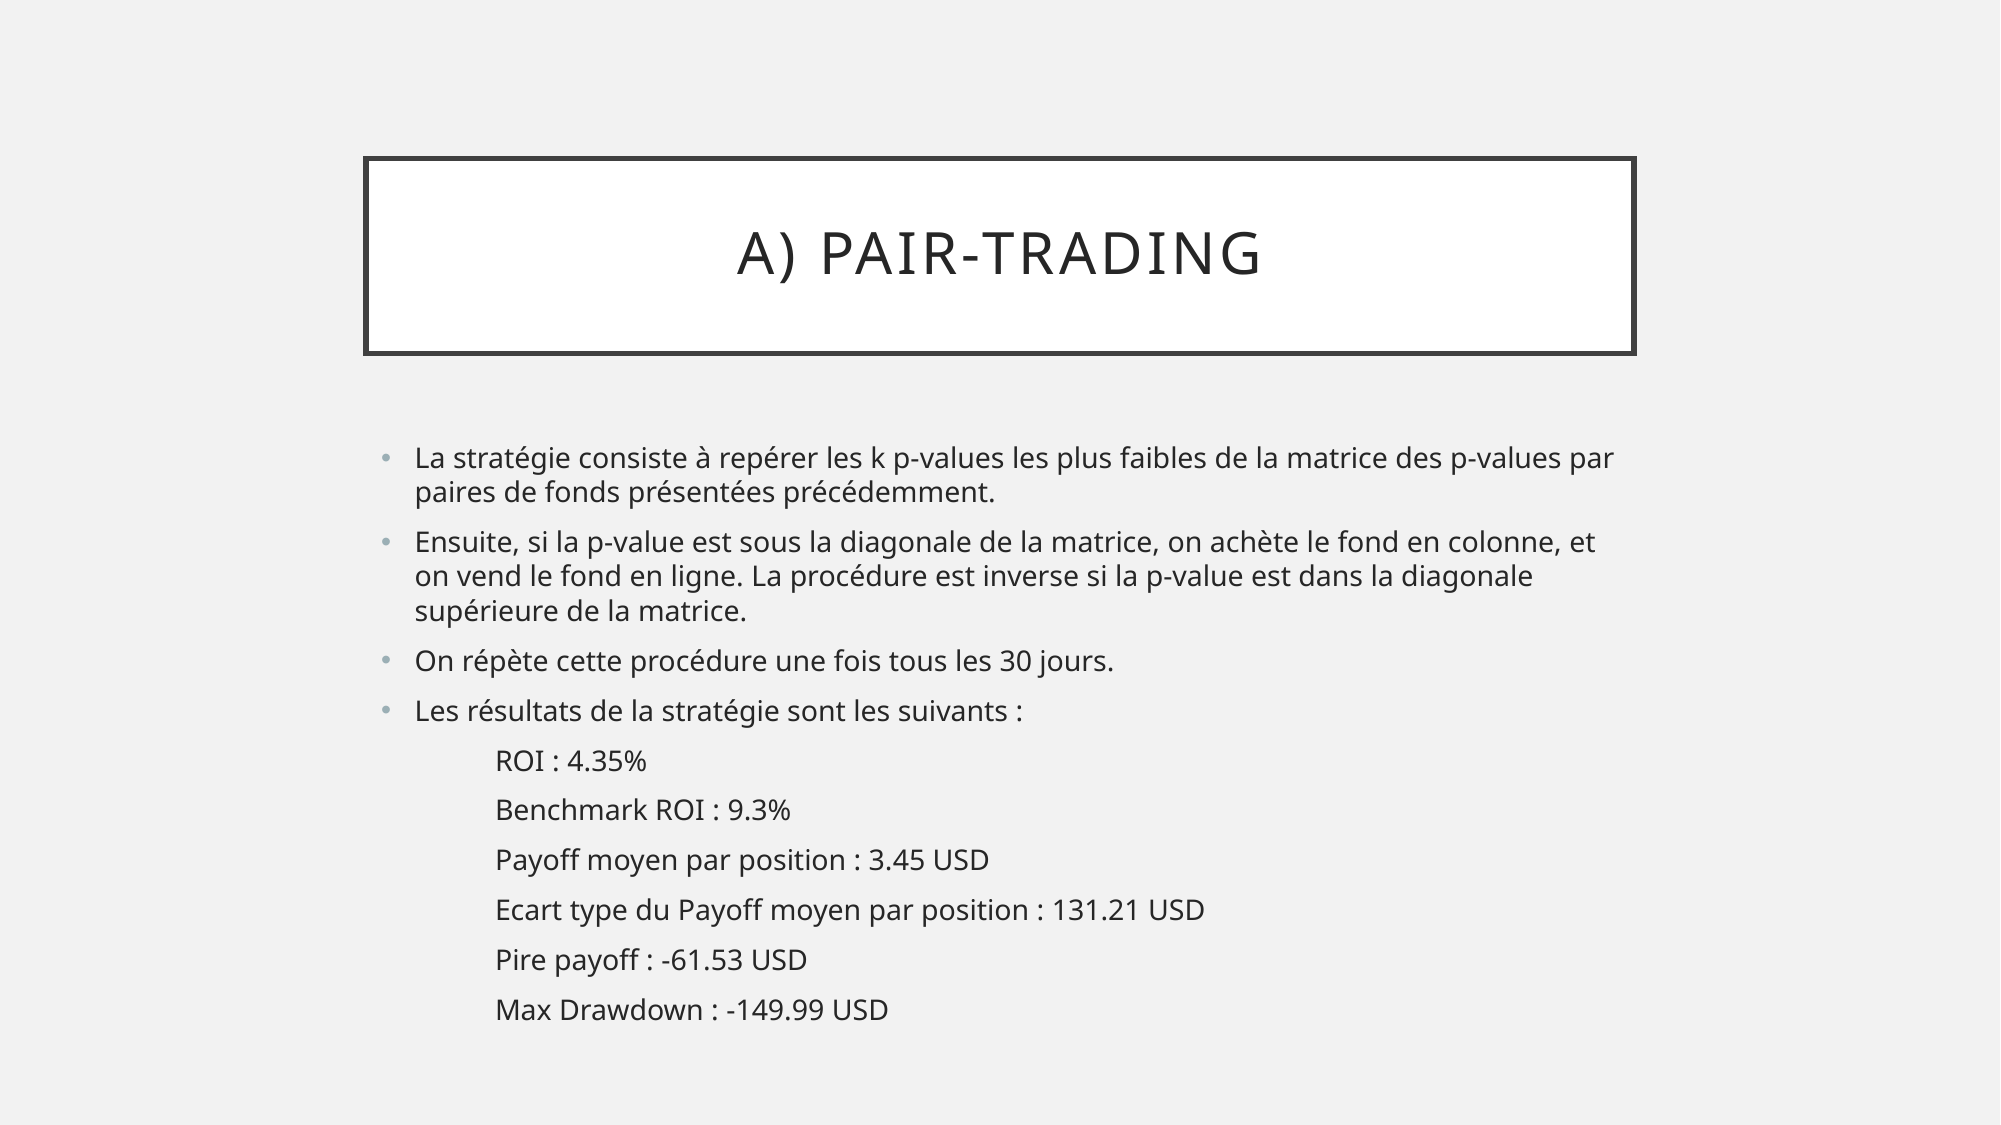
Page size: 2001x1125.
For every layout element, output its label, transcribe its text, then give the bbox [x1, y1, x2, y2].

list La stratégie consiste à repérer les k p-values les plus faibles de la matrice des p-values par paires de fonds présentées précédemment. Ensuite, si la p-value est sous la diagonale de la matrice, on achète le fond en colonne, et on vend le fond en ligne. La procédure est inverse si la p-value est dans la diagonale supérieure de la matrice. On répète cette procédure une fois tous les 30 jours. Les résultats de la stratégie sont les suivants : ROI : 4.35% Benchmark ROI : 9.3% Payoff moyen par position : 3.45 USD Ecart type du Payoff moyen par position : 131.21 USD Pire payoff : -61.53 USD Max Drawdown : -149.99 USD [366, 432, 1634, 1038]
title A) pair-trading [363, 156, 1637, 356]
